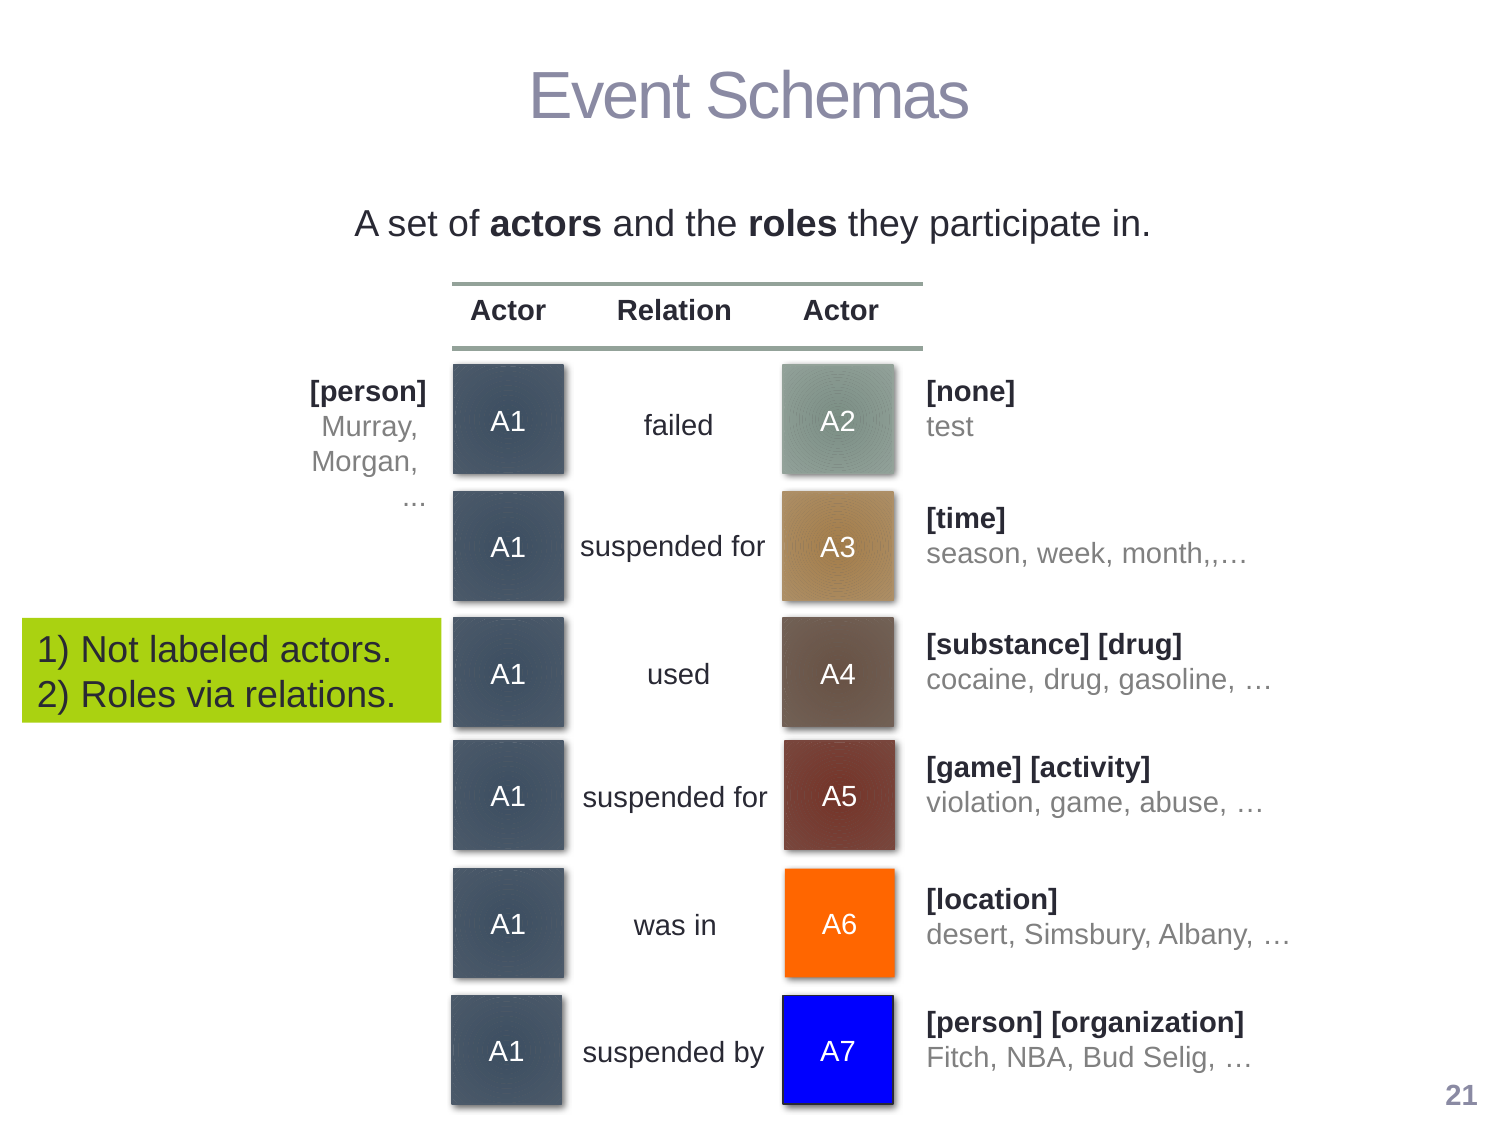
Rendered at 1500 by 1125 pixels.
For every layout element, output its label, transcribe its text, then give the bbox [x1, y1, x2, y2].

title Event Schemas [75, 10, 1425, 173]
slide_number 21 [1404, 1066, 1493, 1121]
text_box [225, 283, 1374, 1105]
text_box 1) Not labeled actors. 2) Roles via relations. [22, 617, 222, 723]
text_box A set of actors and the roles they participate in. [78, 191, 1428, 303]
